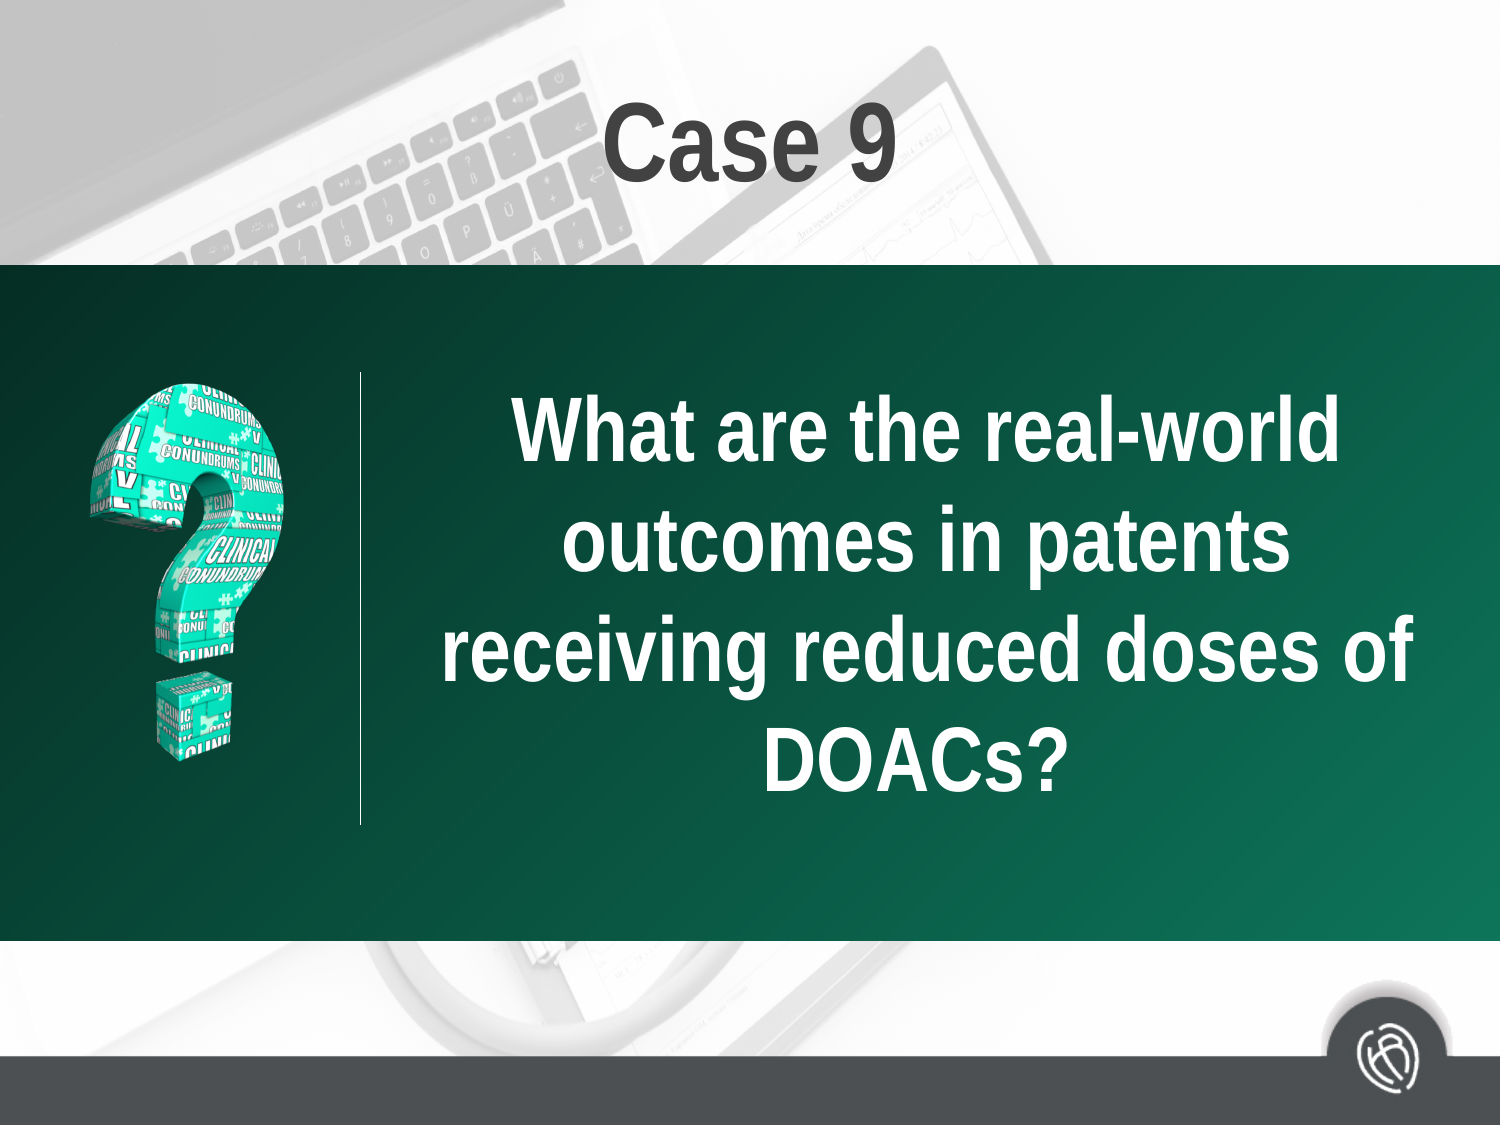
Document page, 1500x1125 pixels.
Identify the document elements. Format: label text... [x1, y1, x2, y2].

picture [65, 372, 296, 890]
picture [0, 925, 1500, 1125]
text_box What are the real-world outcomes in patents receiving reduced doses of DOACs? [380, 362, 1476, 818]
text_box Case 9 [0, 61, 1500, 212]
text_box [0, 264, 1500, 925]
